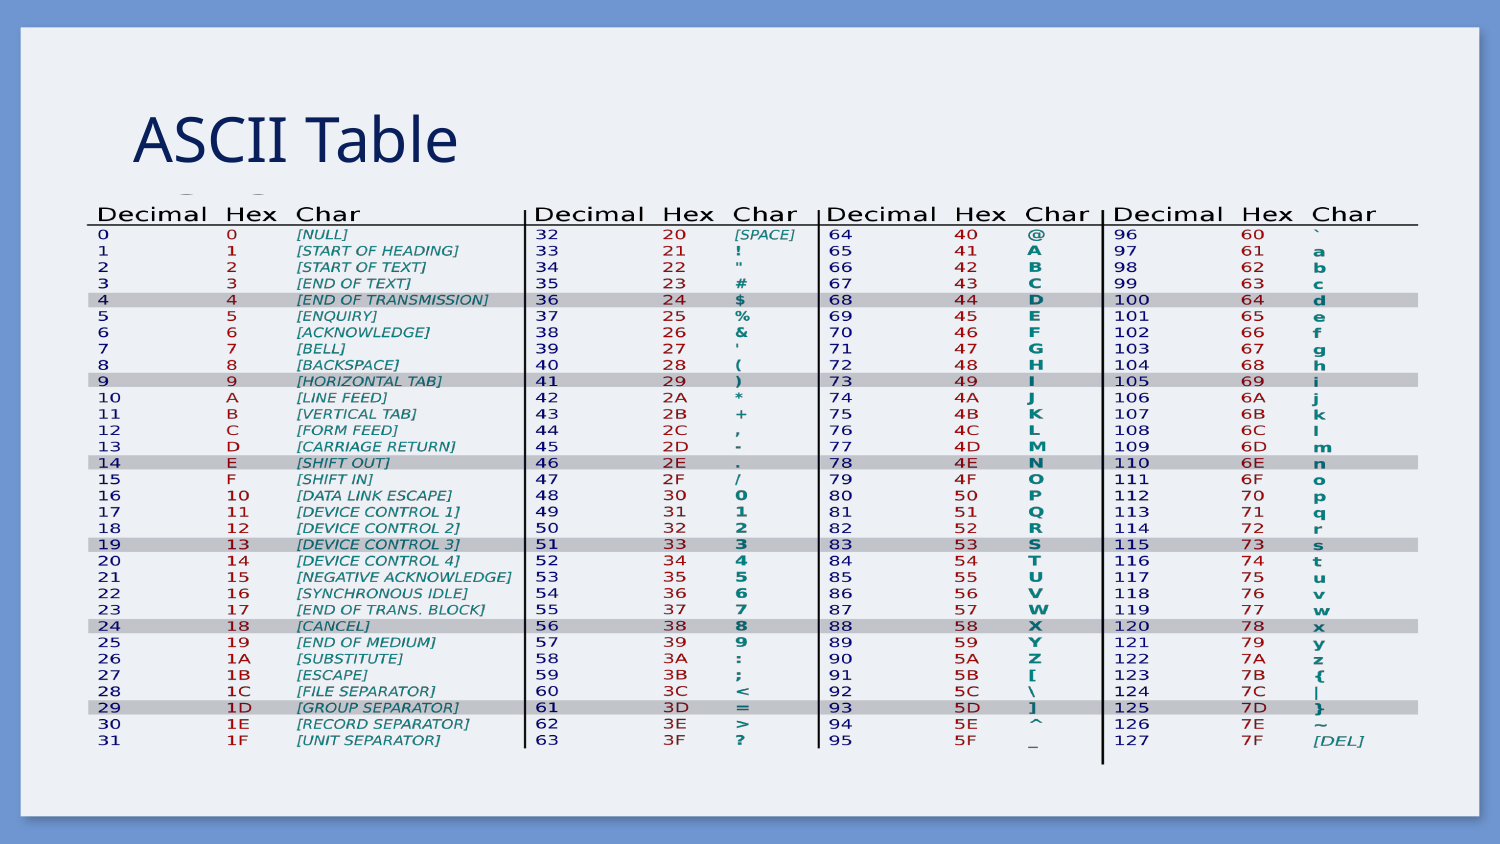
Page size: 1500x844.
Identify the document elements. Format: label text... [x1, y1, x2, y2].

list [56, 194, 1444, 768]
title ASCII Table [118, 85, 1382, 180]
